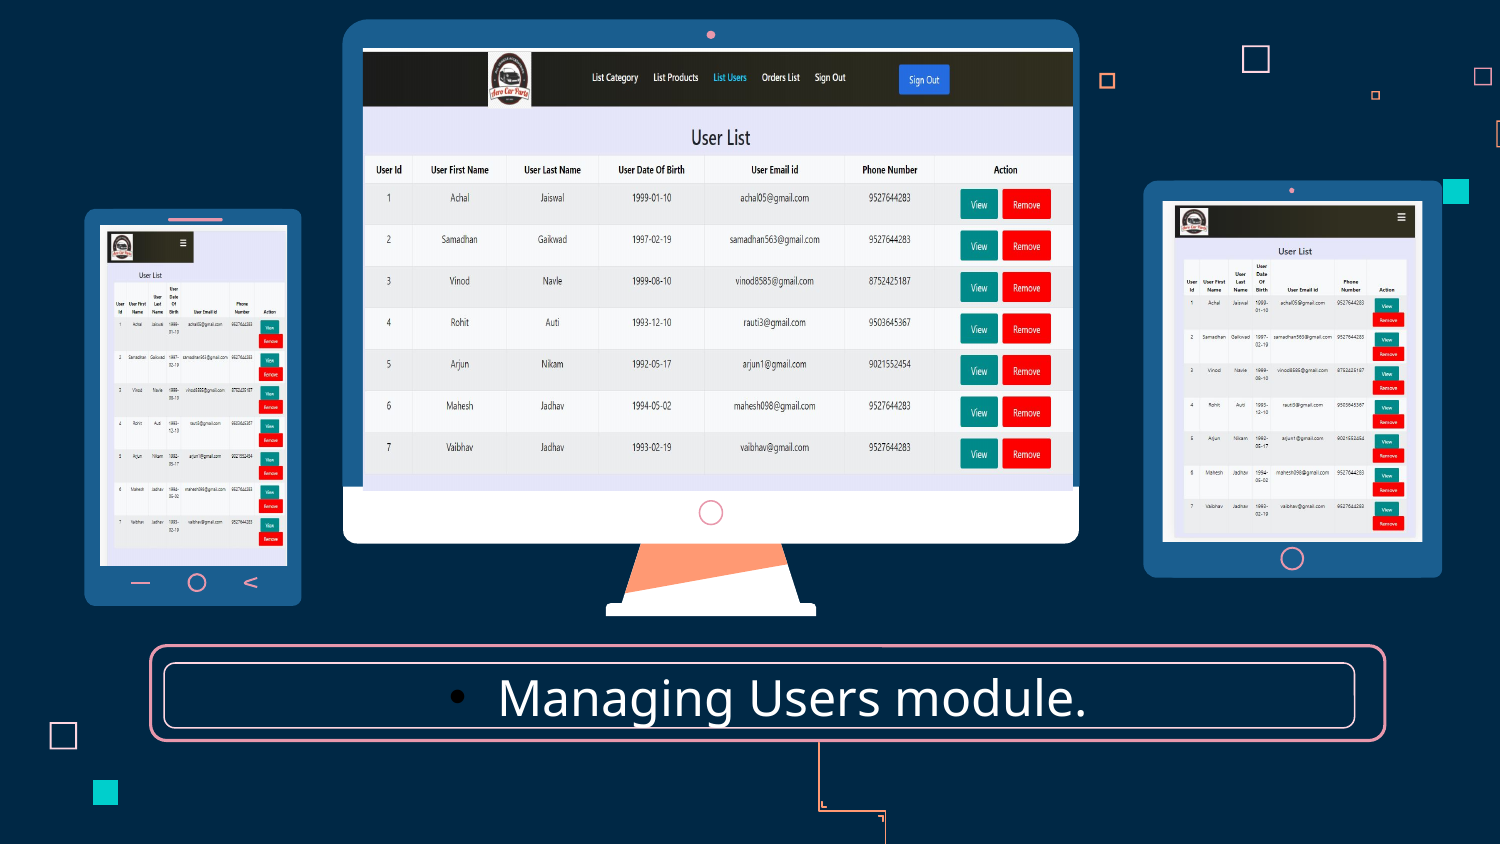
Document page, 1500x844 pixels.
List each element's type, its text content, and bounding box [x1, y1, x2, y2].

text_box [1174, 663, 1355, 728]
picture [1162, 201, 1423, 542]
picture [362, 48, 1074, 492]
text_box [342, 19, 1080, 617]
text_box Managing Users module. [363, 659, 1174, 734]
text_box [150, 645, 1385, 741]
text_box [164, 663, 363, 728]
picture [99, 225, 288, 567]
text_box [812, 742, 967, 844]
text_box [1143, 180, 1443, 578]
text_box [84, 208, 302, 607]
